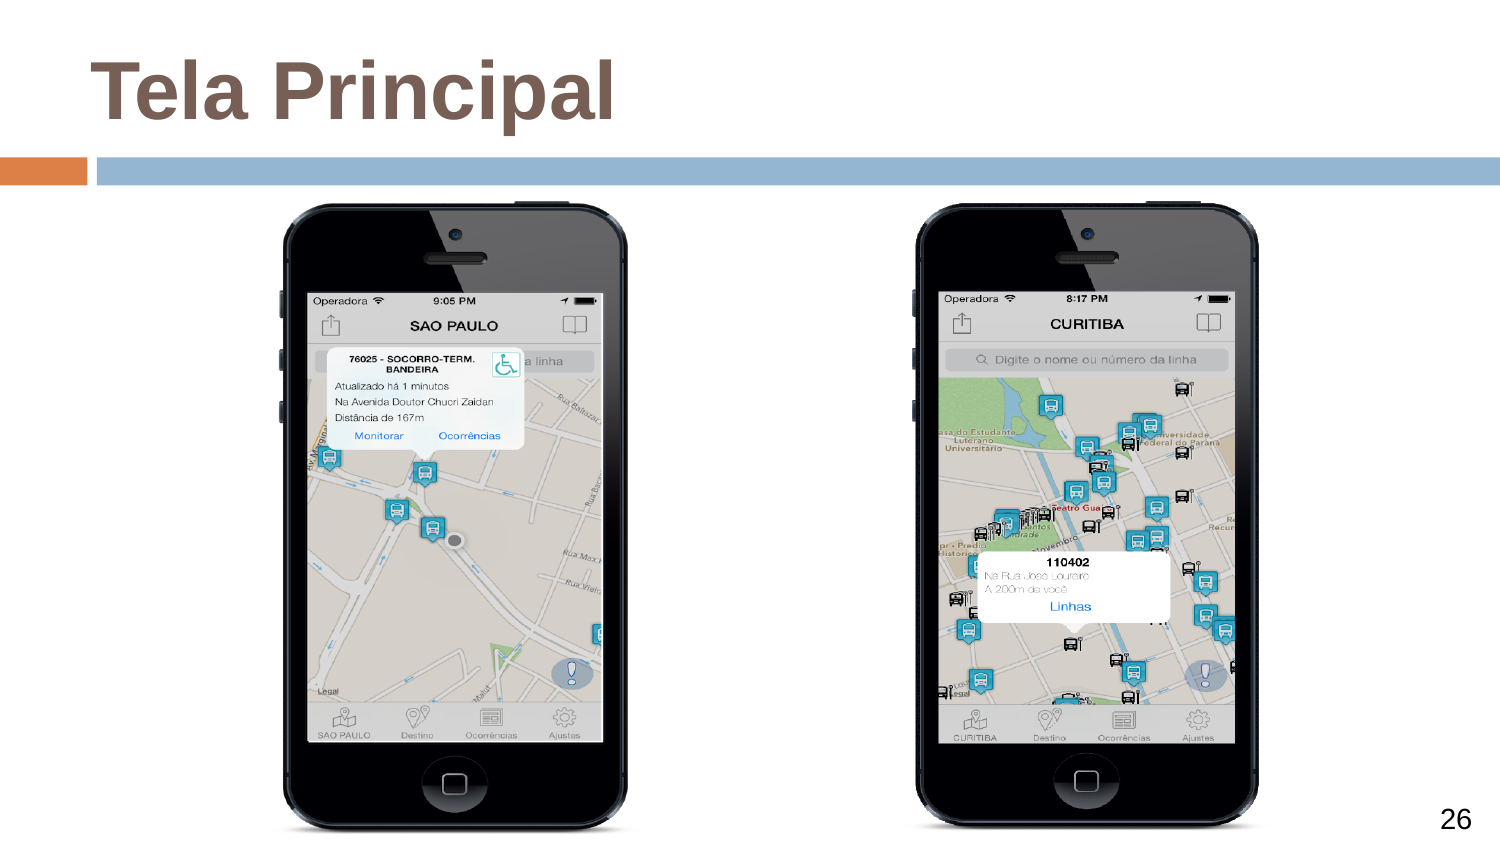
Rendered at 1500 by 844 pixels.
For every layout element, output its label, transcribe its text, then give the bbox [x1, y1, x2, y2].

title Tela Principal [75, 42, 1300, 131]
picture [863, 173, 1318, 834]
picture [229, 172, 687, 836]
text_box 26 [1425, 785, 1500, 832]
